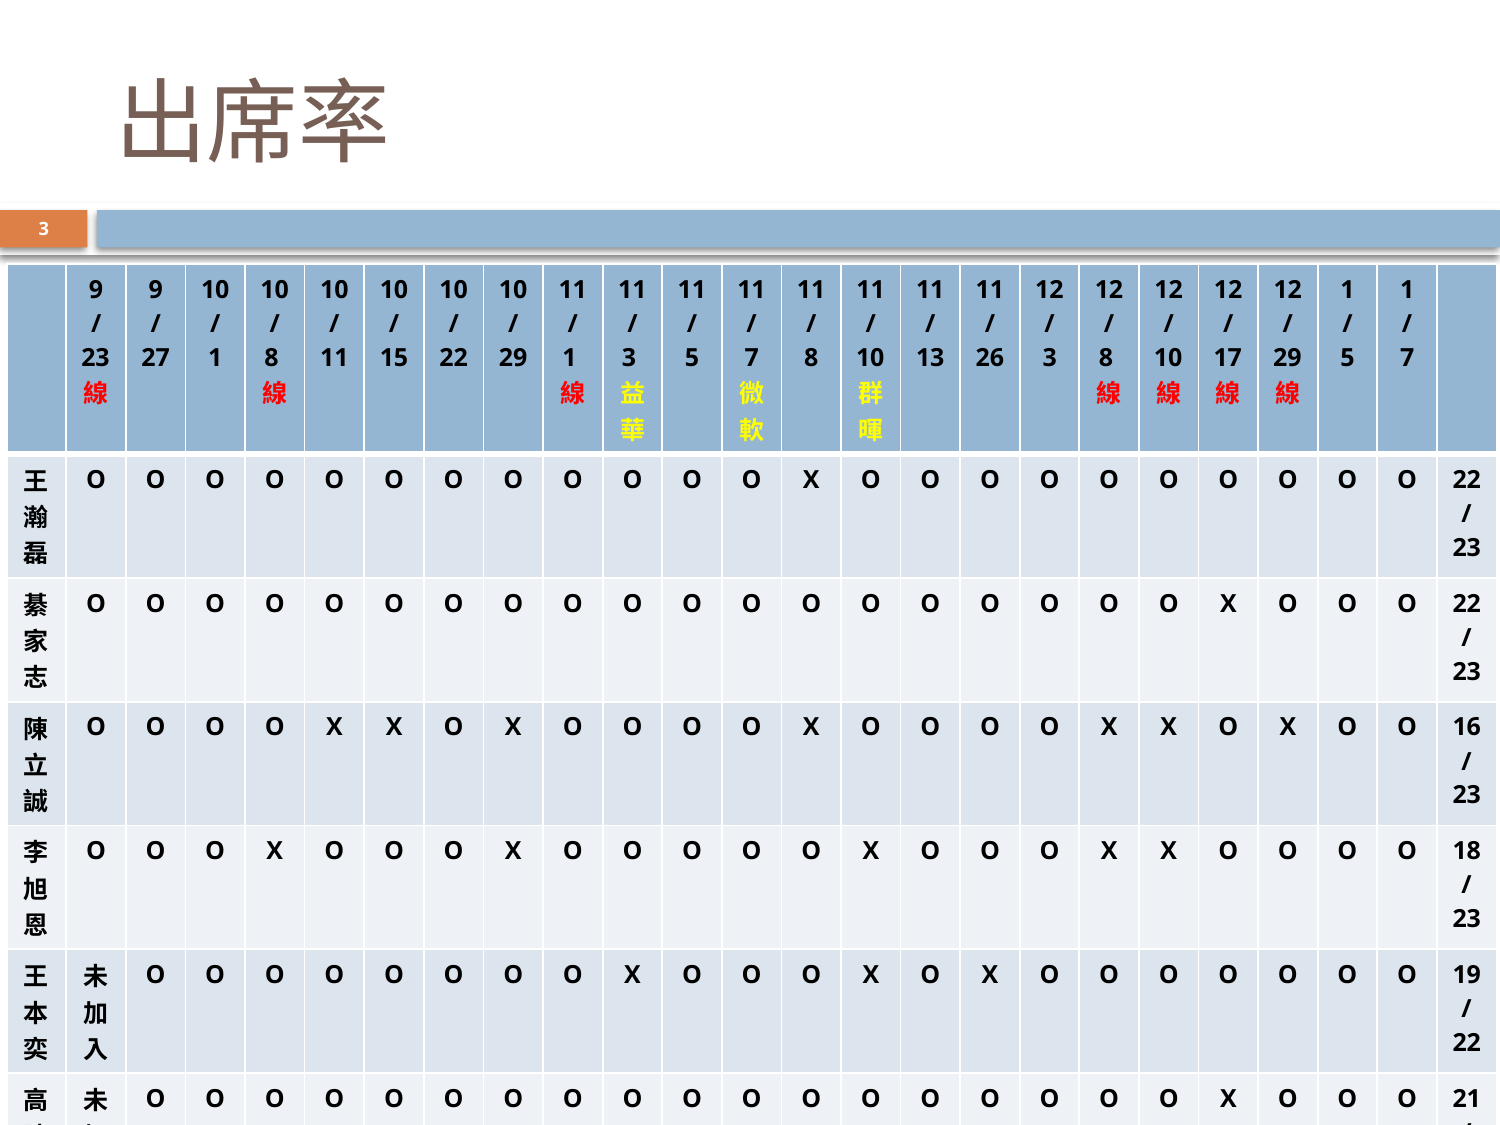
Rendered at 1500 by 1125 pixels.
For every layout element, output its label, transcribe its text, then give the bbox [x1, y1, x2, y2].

table_cell X [842, 826, 900, 948]
table_cell O [1140, 950, 1198, 1072]
table_cell O [604, 703, 661, 825]
table_header 9 /23線 [67, 265, 125, 451]
table_cell O [1199, 826, 1257, 948]
table_cell O [127, 703, 185, 825]
table_cell O [663, 950, 721, 1072]
table_cell 18/ 23 [1438, 826, 1496, 948]
table_cell O [1199, 457, 1257, 577]
table_cell O [1199, 950, 1257, 1072]
table_cell X [1140, 826, 1198, 948]
table_cell O [1140, 579, 1198, 701]
table_cell O [1319, 703, 1376, 825]
table_cell O [901, 457, 959, 577]
table_cell O [544, 457, 602, 577]
table_cell X [1199, 1074, 1257, 1125]
table_cell O [1378, 457, 1436, 577]
table_cell O [544, 579, 602, 701]
table_cell O [723, 950, 781, 1072]
table_cell O [246, 1074, 304, 1125]
table_cell O [1378, 826, 1436, 948]
table_cell O [723, 579, 781, 701]
table_cell O [305, 826, 363, 948]
table_cell O [544, 826, 602, 948]
table_cell O [961, 1074, 1019, 1125]
table_cell O [901, 950, 959, 1072]
table_header 11/ 13 [901, 265, 959, 451]
table_cell O [1140, 1074, 1198, 1125]
table_cell O [1021, 579, 1078, 701]
table_cell O [901, 826, 959, 948]
table_cell O [484, 579, 542, 701]
table_cell O [246, 950, 304, 1072]
table_cell O [127, 950, 185, 1072]
table_cell O [1021, 826, 1078, 948]
table_header 11/ 10群暉 [842, 265, 900, 451]
table_cell O [1319, 826, 1376, 948]
table_cell O [663, 579, 721, 701]
table_cell O [484, 1074, 542, 1125]
table_cell O [127, 579, 185, 701]
table_cell O [782, 826, 840, 948]
table_cell O [723, 1074, 781, 1125]
table_cell O [1080, 1074, 1138, 1125]
table_header 10/ 1 [186, 265, 244, 451]
table_cell O [1021, 703, 1078, 825]
table_cell O [961, 457, 1019, 577]
table_cell X [1080, 826, 1138, 948]
table_header 12/ 10線 [1140, 265, 1198, 451]
table_cell O [1259, 1074, 1317, 1125]
table_cell O [842, 579, 900, 701]
table_cell O [961, 703, 1019, 825]
table_cell O [246, 703, 304, 825]
table_cell O [425, 703, 483, 825]
table_header 10/ 11 [305, 265, 363, 451]
table_cell X [484, 826, 542, 948]
table_cell O [1199, 703, 1257, 825]
table_header 11/ 8 [782, 265, 840, 451]
table_cell O [246, 579, 304, 701]
table_cell O [1259, 579, 1317, 701]
table_cell O [663, 703, 721, 825]
table_cell O [782, 579, 840, 701]
table_cell O [67, 703, 125, 825]
table_cell O [1378, 579, 1436, 701]
table_header 10/ 22 [425, 265, 483, 451]
table_cell O [67, 826, 125, 948]
table_cell O [723, 826, 781, 948]
table_cell X [1140, 703, 1198, 825]
table_cell X [782, 703, 840, 825]
table_cell 22/ 23 [1438, 579, 1496, 701]
table_cell O [544, 950, 602, 1072]
table_cell O [1140, 457, 1198, 577]
table_header 12/ 29線 [1259, 265, 1317, 451]
table_cell O [1080, 950, 1138, 1072]
table_cell O [1378, 703, 1436, 825]
table_cell O [425, 579, 483, 701]
table_cell X [1259, 703, 1317, 825]
table_header 10/ 15 [365, 265, 423, 451]
table_cell X [961, 950, 1019, 1072]
table_cell 16/ 23 [1438, 703, 1496, 825]
table_cell O [186, 457, 244, 577]
table_cell 21/ 22 [1438, 1074, 1496, 1125]
table_header 11/ 26 [961, 265, 1019, 451]
table_cell O [1021, 457, 1078, 577]
table_cell O [365, 950, 423, 1072]
table_cell 王瀚磊 [8, 457, 65, 577]
table_cell O [186, 703, 244, 825]
title 出席率 [100, 37, 1438, 200]
table_cell O [1378, 1074, 1436, 1125]
table_header [8, 265, 65, 451]
table_header 10/ 8線 [246, 265, 304, 451]
table_cell O [1259, 950, 1317, 1072]
table_header 9 /27 [127, 265, 185, 451]
table_cell O [1319, 1074, 1376, 1125]
table_header 1 / 7 [1378, 265, 1436, 451]
table_cell 李旭恩 [8, 826, 65, 948]
table_cell O [425, 1074, 483, 1125]
table_cell O [484, 950, 542, 1072]
table_cell O [305, 579, 363, 701]
table_cell X [842, 950, 900, 1072]
table_header 11/ 5 [663, 265, 721, 451]
slide_number 3 [0, 208, 88, 249]
table_cell O [365, 826, 423, 948]
table_cell O [186, 579, 244, 701]
table_cell O [425, 950, 483, 1072]
table_cell 19/ 22 [1438, 950, 1496, 1072]
table_header 11/ 7 微軟 [723, 265, 781, 451]
table_cell 王本奕 [8, 950, 65, 1072]
table_cell O [1021, 950, 1078, 1072]
table_cell O [1080, 579, 1138, 701]
table_cell O [127, 457, 185, 577]
table_cell O [67, 457, 125, 577]
table_header 11/ 1線 [544, 265, 602, 451]
table_header 12/ 8線 [1080, 265, 1138, 451]
table_cell X [1199, 579, 1257, 701]
table_cell 未加入 [67, 1074, 125, 1125]
table_cell O [782, 1074, 840, 1125]
table_cell O [1259, 826, 1317, 948]
table_cell O [246, 457, 304, 577]
table_cell O [67, 579, 125, 701]
table_cell 綦家志 [8, 579, 65, 701]
table_cell O [544, 1074, 602, 1125]
table_cell O [1021, 1074, 1078, 1125]
table_cell X [782, 457, 840, 577]
table_cell O [425, 457, 483, 577]
table_cell O [484, 457, 542, 577]
table_header 1 / 5 [1319, 265, 1376, 451]
table_cell O [186, 1074, 244, 1125]
table_cell O [842, 1074, 900, 1125]
table_cell X [246, 826, 304, 948]
table_cell O [901, 579, 959, 701]
table_cell O [663, 826, 721, 948]
table_cell O [782, 950, 840, 1072]
table_cell O [604, 826, 661, 948]
table_header [1438, 265, 1496, 451]
table_header 12/ 3 [1021, 265, 1078, 451]
table_cell O [305, 1074, 363, 1125]
table_cell 未加入 [67, 950, 125, 1072]
table_cell X [484, 703, 542, 825]
table_cell O [1080, 457, 1138, 577]
table_cell O [305, 950, 363, 1072]
table_cell O [604, 457, 661, 577]
table_header 11/ 3益華 [604, 265, 661, 451]
table_cell O [186, 826, 244, 948]
table_cell O [127, 1074, 185, 1125]
table_cell O [1259, 457, 1317, 577]
table_cell 高睦修 [8, 1074, 65, 1125]
table_cell O [186, 950, 244, 1072]
table_cell O [723, 703, 781, 825]
table_cell O [663, 457, 721, 577]
table_cell O [365, 579, 423, 701]
table_cell O [127, 826, 185, 948]
table_cell O [544, 703, 602, 825]
table_cell O [723, 457, 781, 577]
table_cell O [1319, 457, 1376, 577]
table_cell O [842, 703, 900, 825]
table_cell O [842, 457, 900, 577]
table_cell O [961, 579, 1019, 701]
table_cell O [901, 1074, 959, 1125]
table_cell O [305, 457, 363, 577]
table_cell X [604, 950, 661, 1072]
table_header 12/ 17線 [1199, 265, 1257, 451]
table_cell O [365, 1074, 423, 1125]
table_cell X [1080, 703, 1138, 825]
table_cell O [425, 826, 483, 948]
table_cell O [604, 579, 661, 701]
table_cell X [305, 703, 363, 825]
table_cell X [365, 703, 423, 825]
table_cell O [1378, 950, 1436, 1072]
table_cell O [961, 826, 1019, 948]
table_cell O [901, 703, 959, 825]
table_cell O [663, 1074, 721, 1125]
table_cell O [604, 1074, 661, 1125]
table_cell 陳立誠 [8, 703, 65, 825]
table_cell O [1319, 950, 1376, 1072]
table_cell O [1319, 579, 1376, 701]
table_header 10/ 29 [484, 265, 542, 451]
table_cell 22/ 23 [1438, 457, 1496, 577]
table_cell O [365, 457, 423, 577]
